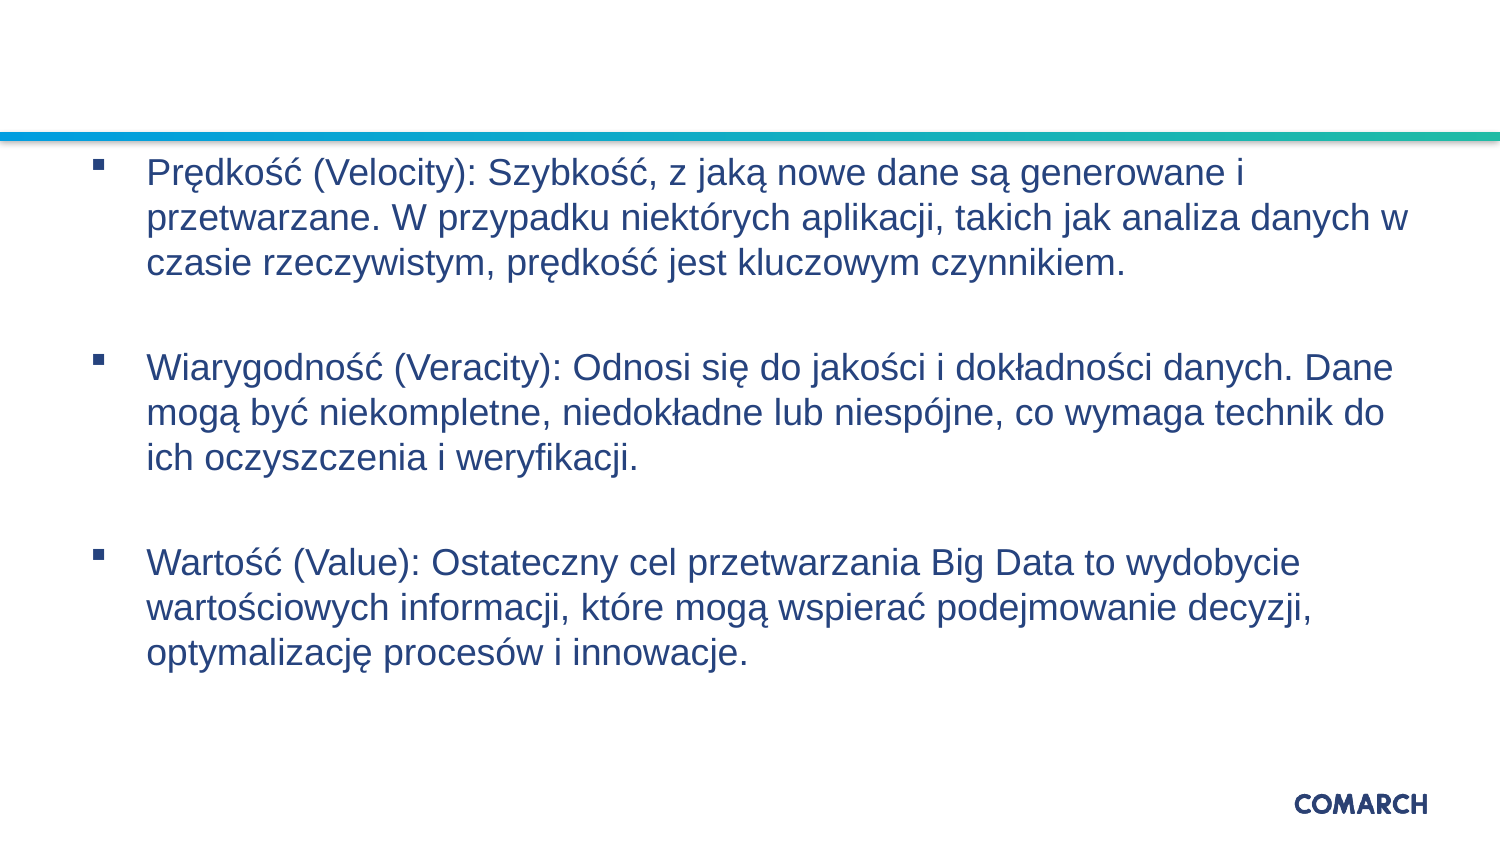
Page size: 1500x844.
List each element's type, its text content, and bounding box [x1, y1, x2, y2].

picture [1294, 793, 1427, 814]
list Prędkość (Velocity): Szybkość, z jaką nowe dane są generowane i przetwarzane. W przypadku niektórych aplikacji, takich jak analiza danych w czasie rzeczywistym, prędkość jest kluczowym czynnikiem. Wiarygodność (Veracity): Odnosi się do jakości i dokładności danych. Dane mogą być niekompletne, niedokładne lub niespójne, co wymaga technik do ich oczyszczenia i weryfikacji. Wartość (Value): Ostateczny cel przetwarzania Big Data to wydobycie wartościowych informacji, które mogą wspierać podejmowanie decyzji, optymalizację procesów i innowacje. [75, 140, 1427, 782]
